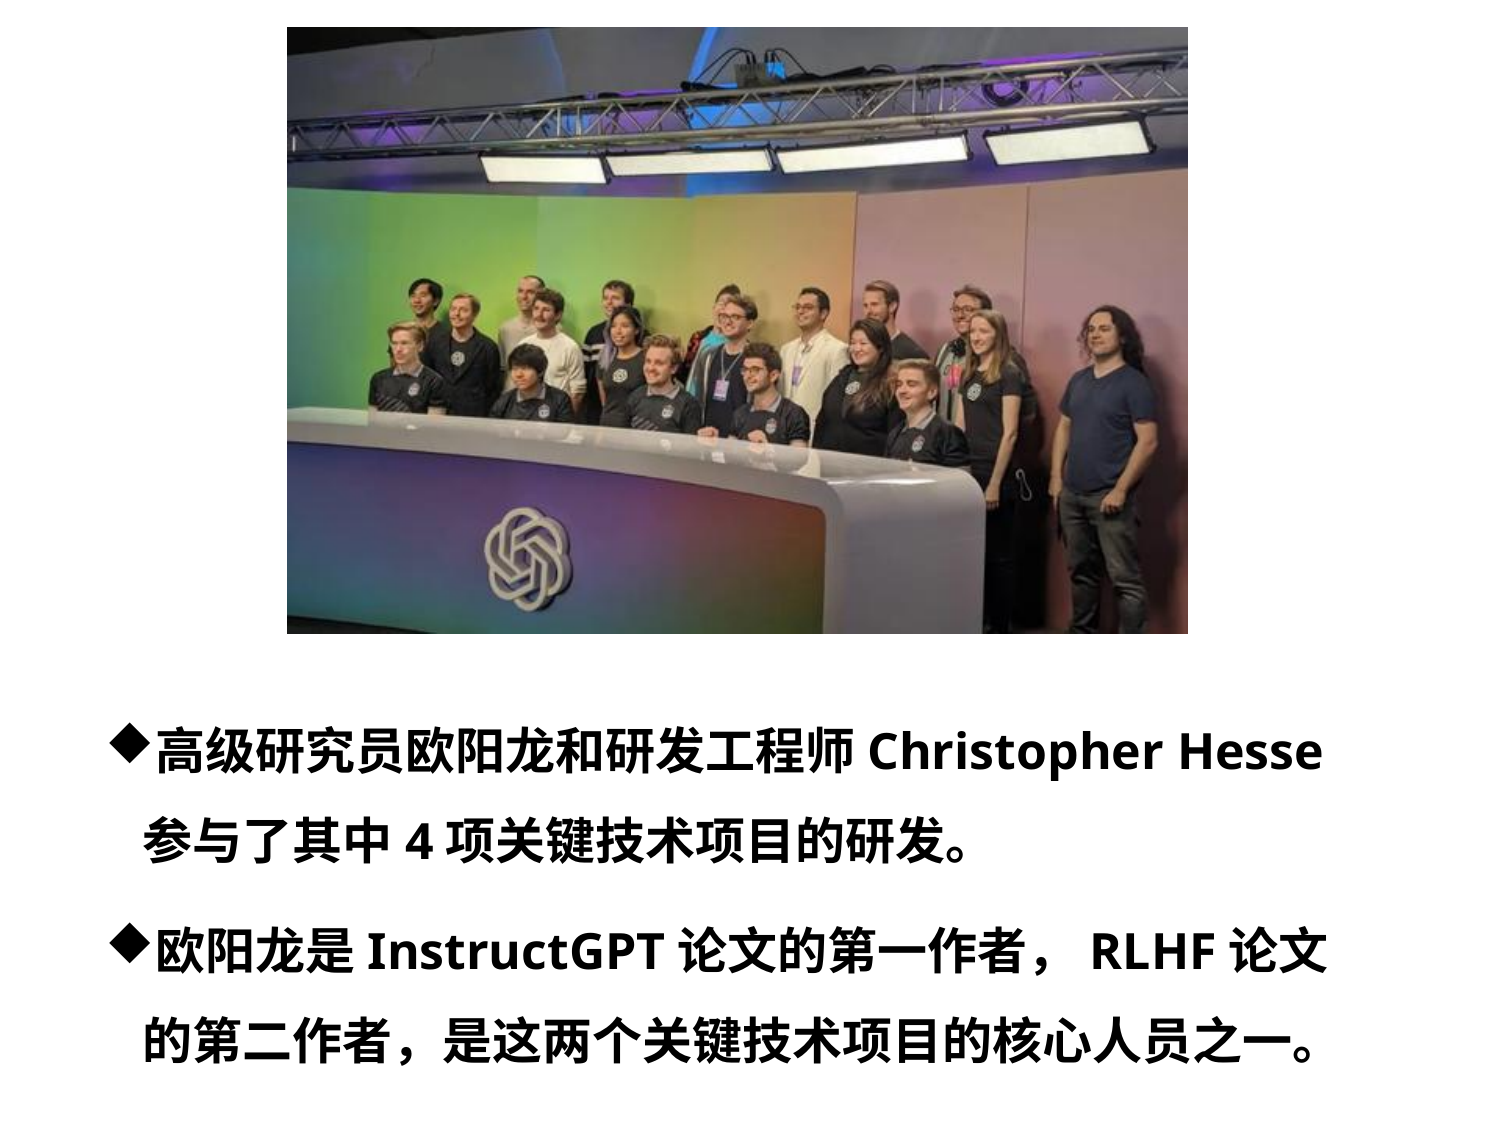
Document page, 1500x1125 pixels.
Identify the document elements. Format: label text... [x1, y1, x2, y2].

list 高级研究员欧阳龙和研发工程师Christopher Hesse参与了其中4项关键技术项目的研发。 欧阳龙是InstructGPT论文的第一作者，RLHF论文的第二作者，是这两个关键技术项目的核心人员之一。 [90, 681, 1385, 1125]
picture [287, 27, 1188, 634]
